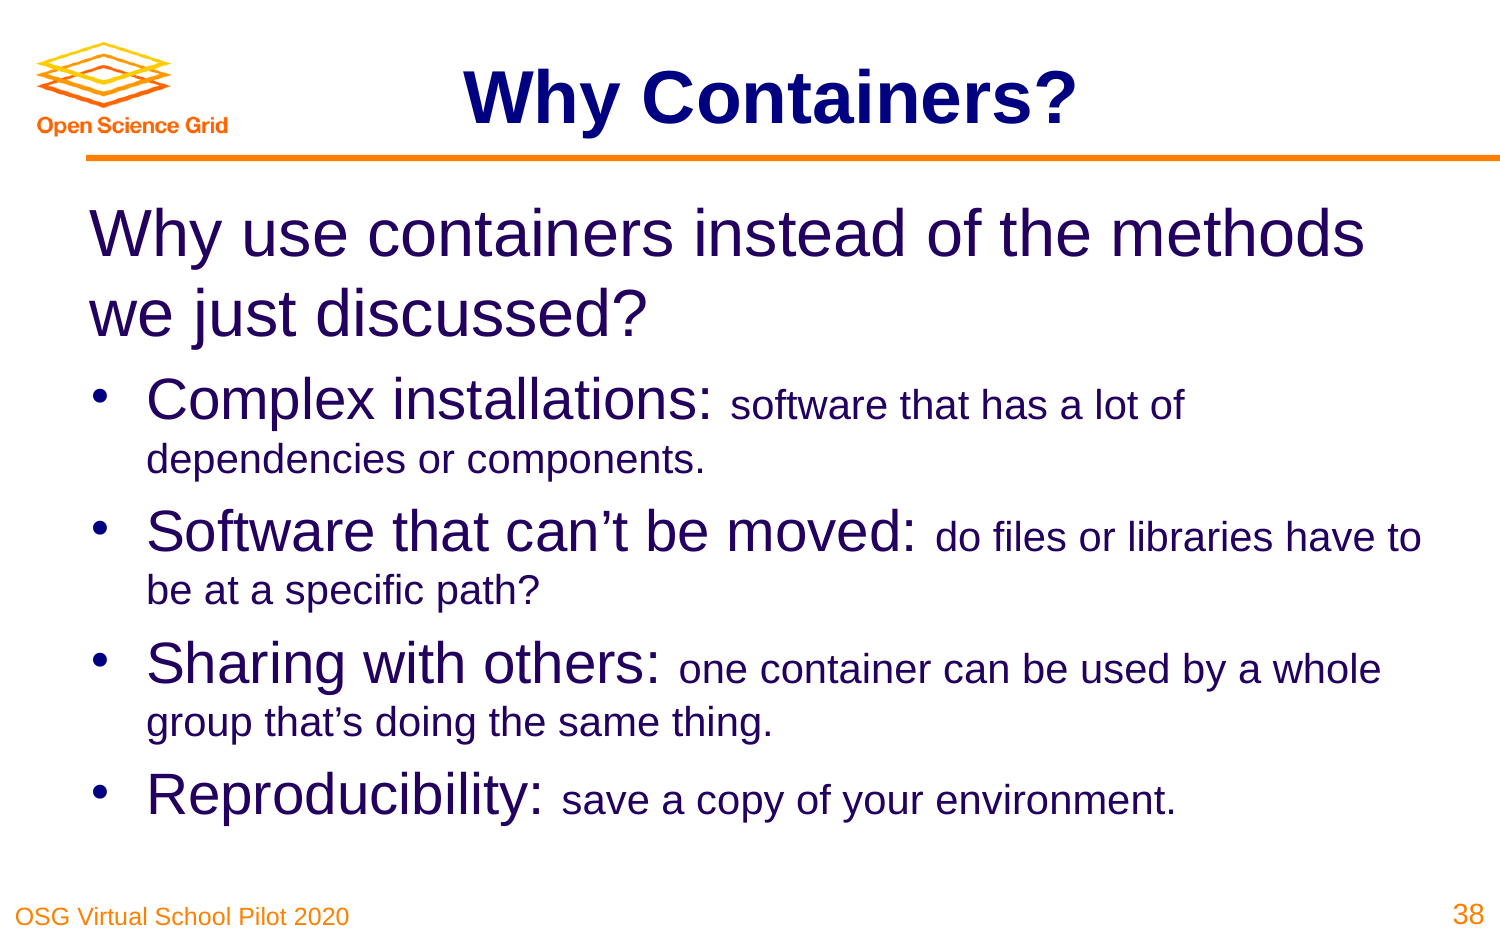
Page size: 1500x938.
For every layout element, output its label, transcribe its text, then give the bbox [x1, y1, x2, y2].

slide_number 38 [1430, 874, 1500, 938]
title Why Containers? [201, 15, 1342, 172]
list Why use containers instead of the methods we just discussed? Complex installations: software that has a lot of dependencies or components. Software that can’t be moved: do files or libraries have to be at a specific path? Sharing with others: one container can be used by a whole group that’s doing the same thing. Reproducibility: save a copy of your environment. [74, 182, 1455, 889]
picture [17, 23, 201, 151]
